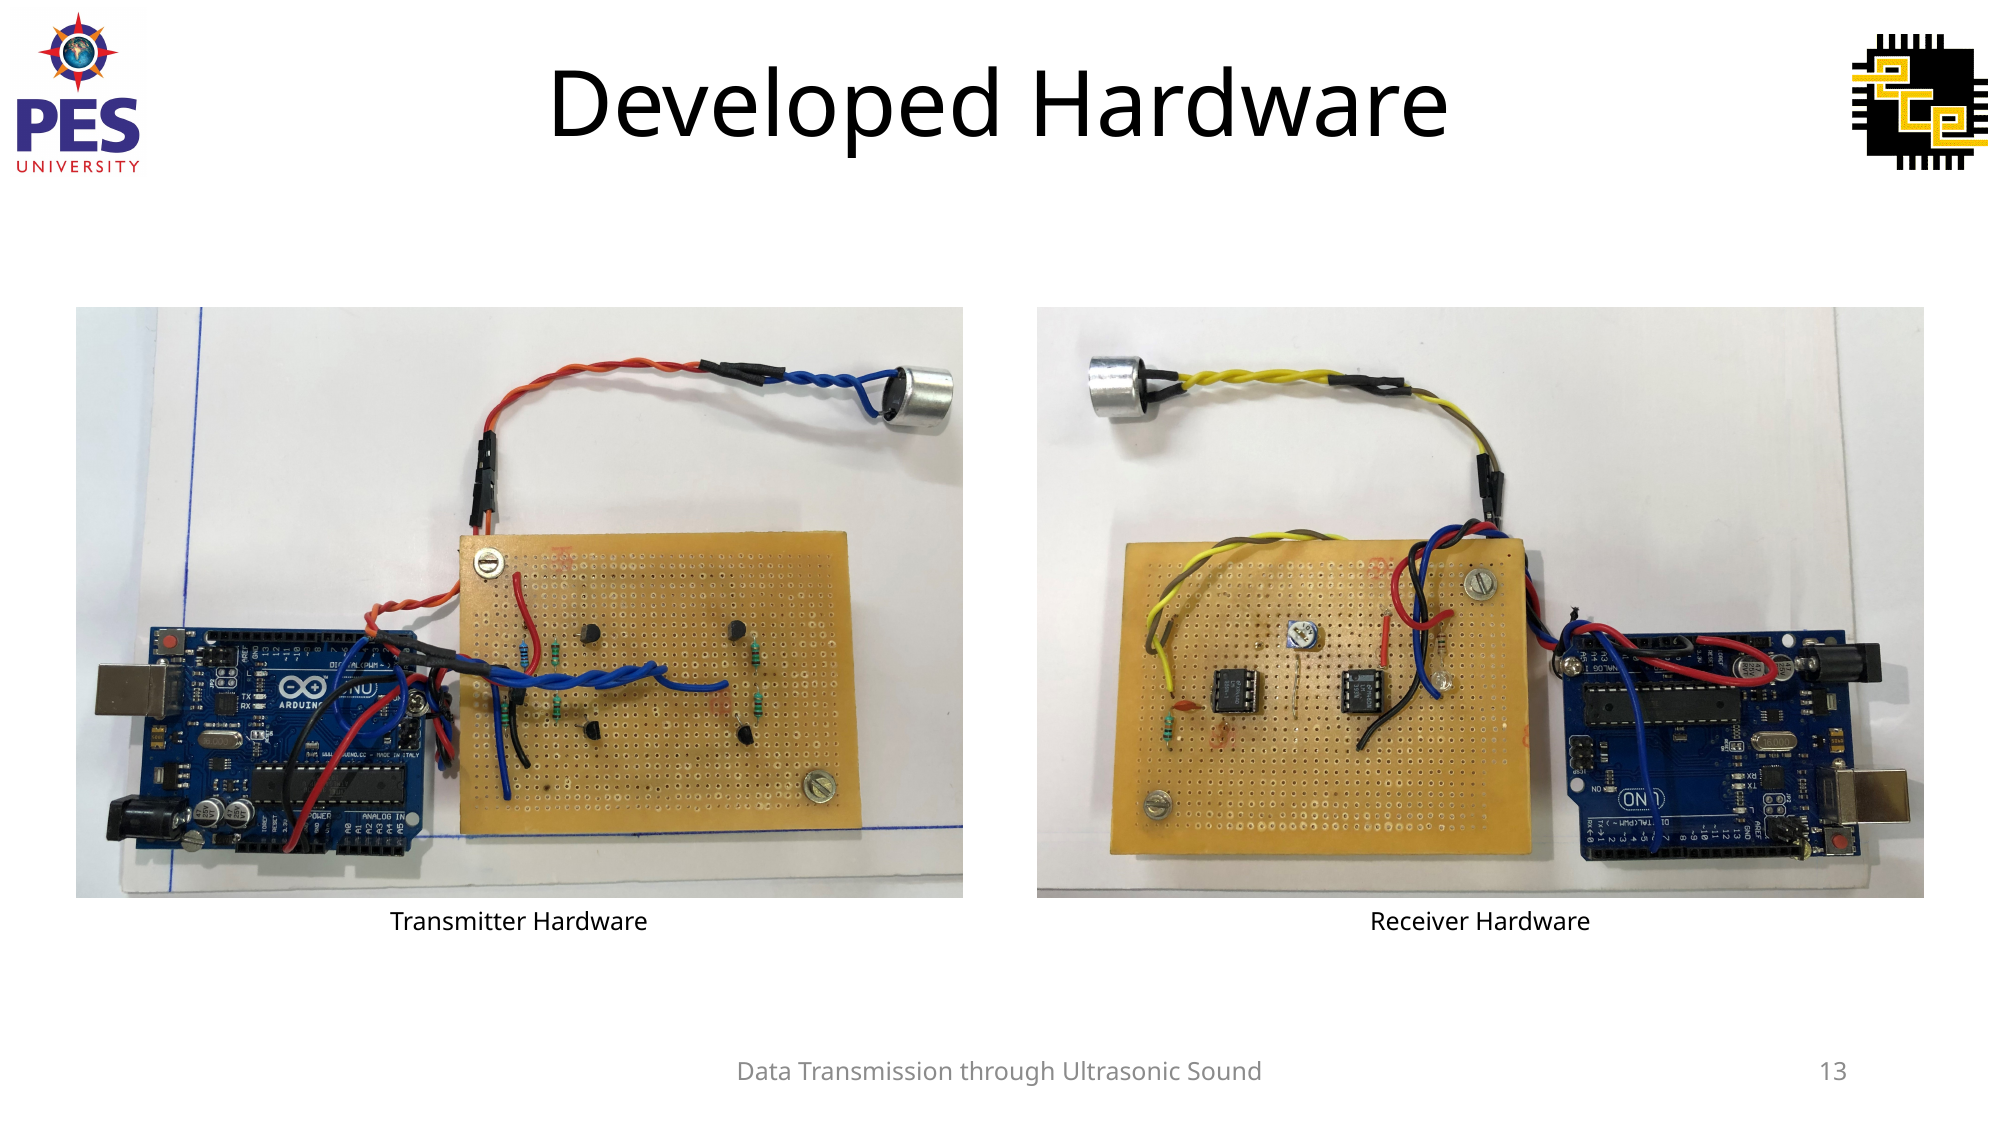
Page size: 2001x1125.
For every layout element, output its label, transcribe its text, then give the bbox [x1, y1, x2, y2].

text_box Transmitter Hardware [76, 898, 963, 943]
slide_number 13 [1412, 1042, 1863, 1103]
text_box Receiver Hardware [1037, 898, 1924, 943]
picture [1852, 34, 1988, 170]
picture [76, 307, 963, 898]
footer Data Transmission through Ultrasonic Sound [662, 1042, 1338, 1103]
picture [1037, 307, 1924, 898]
title Developed Hardware [146, 36, 1853, 178]
picture [10, 7, 147, 177]
